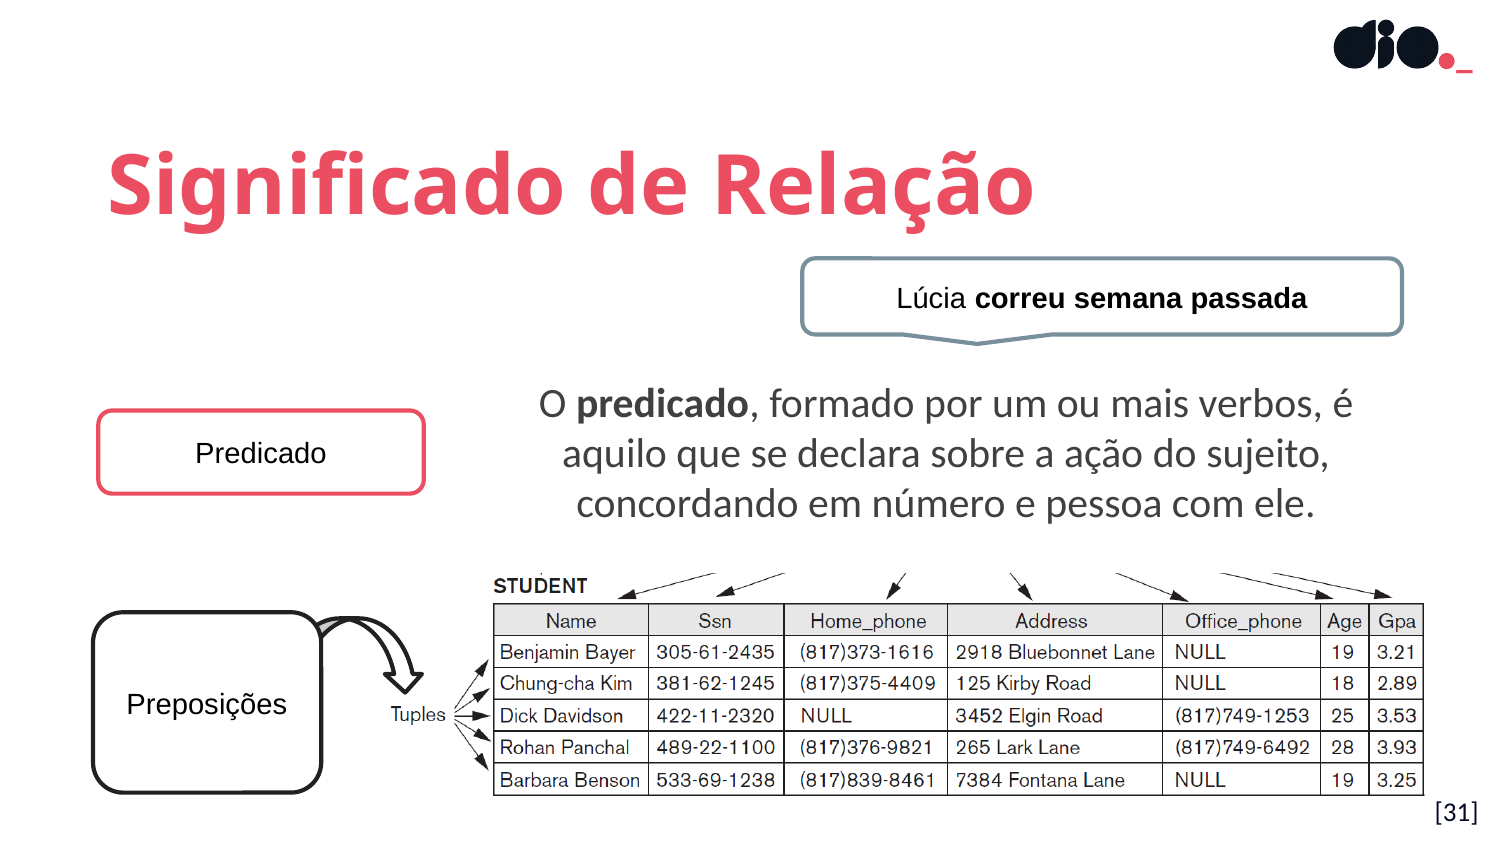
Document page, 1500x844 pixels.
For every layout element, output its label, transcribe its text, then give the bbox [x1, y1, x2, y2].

text_box [317, 616, 382, 648]
text_box Significado de Relação [92, 104, 1408, 243]
slide_number [31] [1403, 779, 1494, 844]
picture [387, 572, 1434, 807]
text_box Predicado [96, 408, 426, 496]
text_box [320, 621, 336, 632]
text_box Lúcia correu semana passada [800, 256, 1405, 347]
picture [1333, 19, 1473, 74]
text_box O predicado, formado por um ou mais verbos, é aquilo que se declara sobre a ação do sujeito, concordando em número e pessoa com ele. [489, 368, 1403, 534]
text_box Preposições [90, 610, 324, 795]
